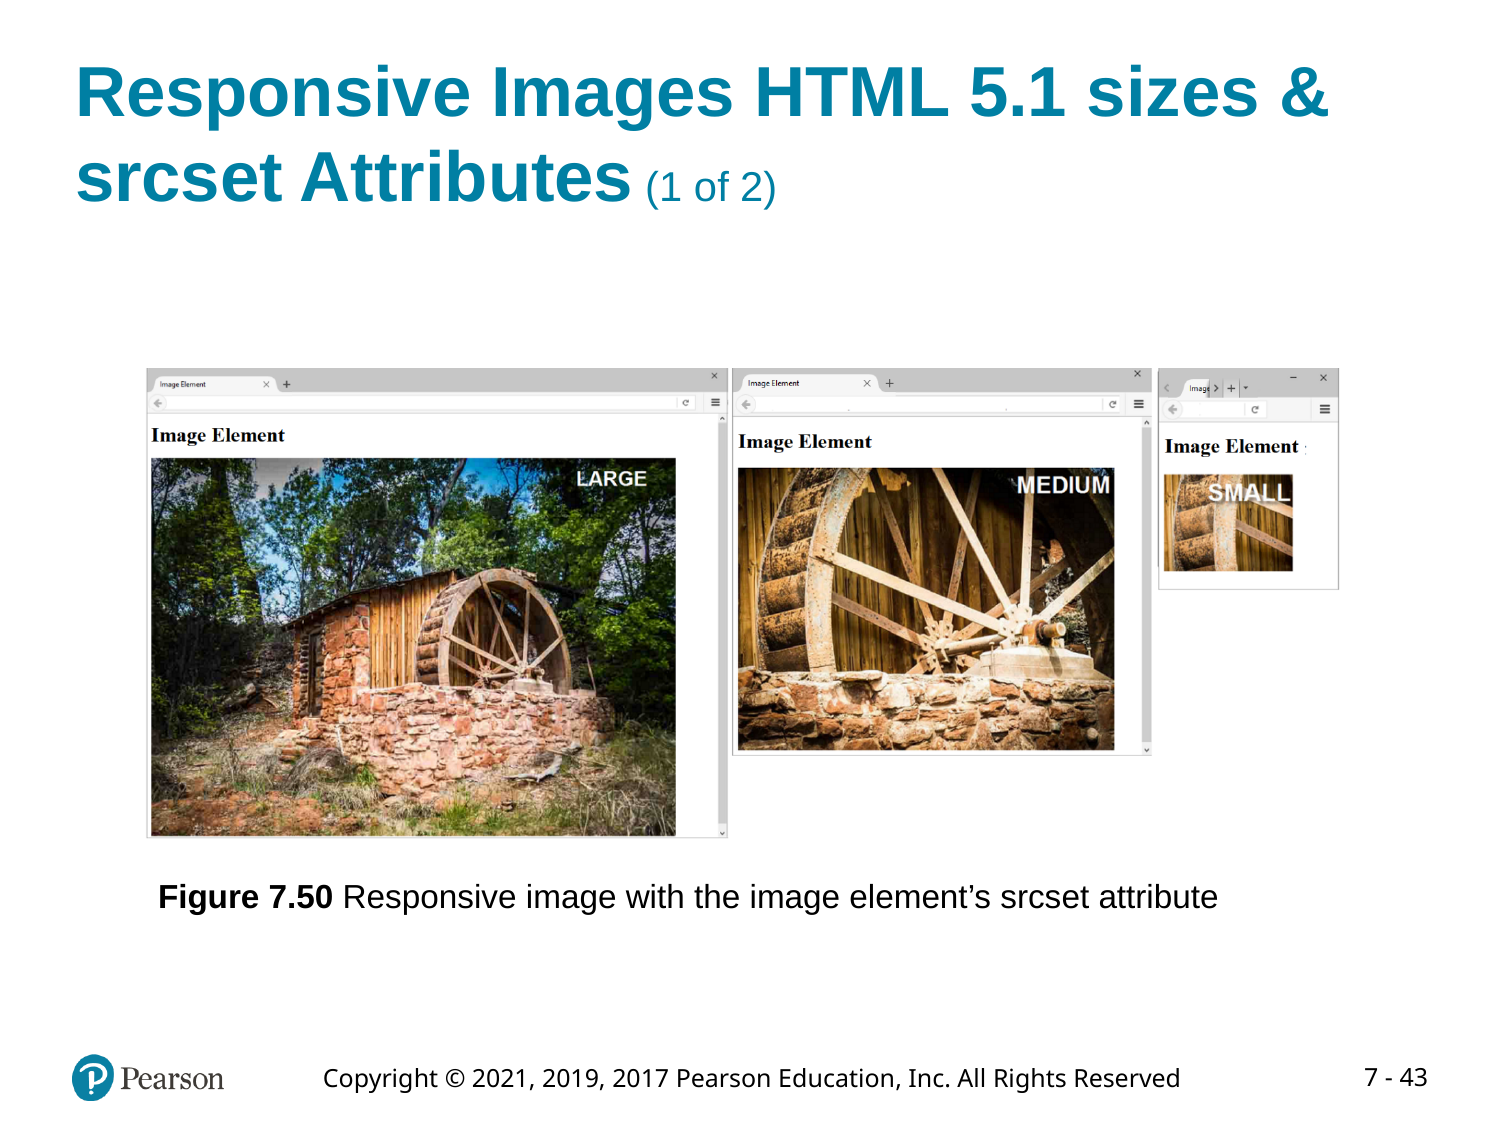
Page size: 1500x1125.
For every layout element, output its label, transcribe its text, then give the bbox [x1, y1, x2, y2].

picture [72, 1087, 83, 1101]
picture [143, 368, 1342, 842]
title Responsive Images HTML 5.1 sizes & srcset Attributes (1 of 2) [75, 35, 1425, 216]
picture [81, 1064, 107, 1089]
picture [99, 1054, 224, 1101]
picture [72, 1054, 89, 1072]
text_box Figure 7.50 Responsive image with the image element’s srcset attribute [143, 867, 1238, 923]
